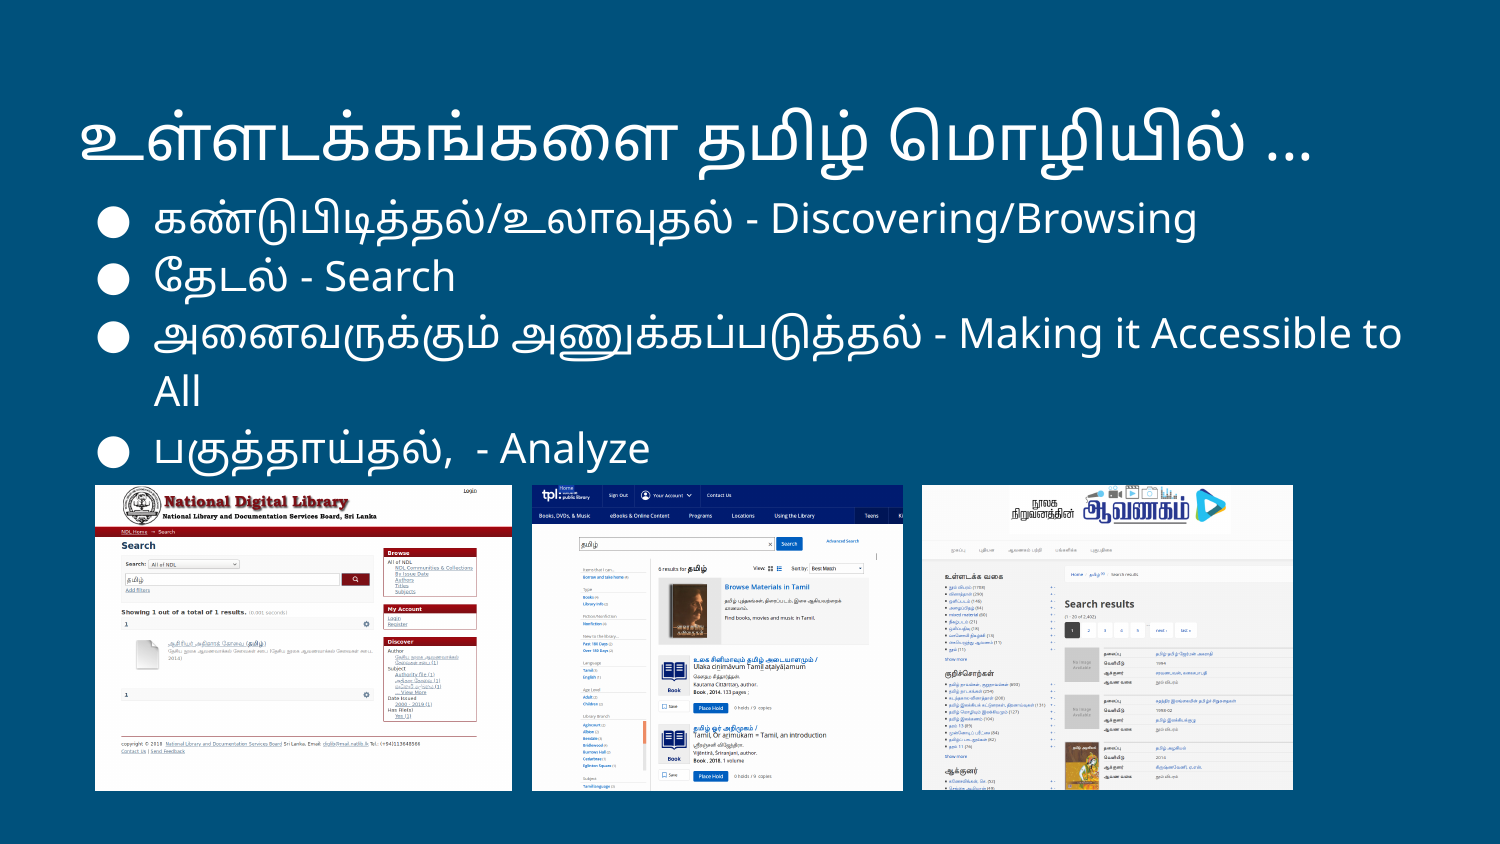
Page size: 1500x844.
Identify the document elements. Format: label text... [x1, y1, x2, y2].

picture [533, 486, 902, 790]
title உள்ளடக்கங்களை தமிழ் மொழியில் ... [63, 75, 1437, 169]
list கண்டுபிடித்தல்/உலாவுதல் - Discovering/Browsing தேடல் - Search அனைவருக்கும் அணுக்கப்படுத்தல் - Making it Accessible to All பகுத்தாய்தல், - Analyze [63, 169, 1437, 675]
picture [96, 486, 511, 790]
picture [923, 486, 1292, 789]
